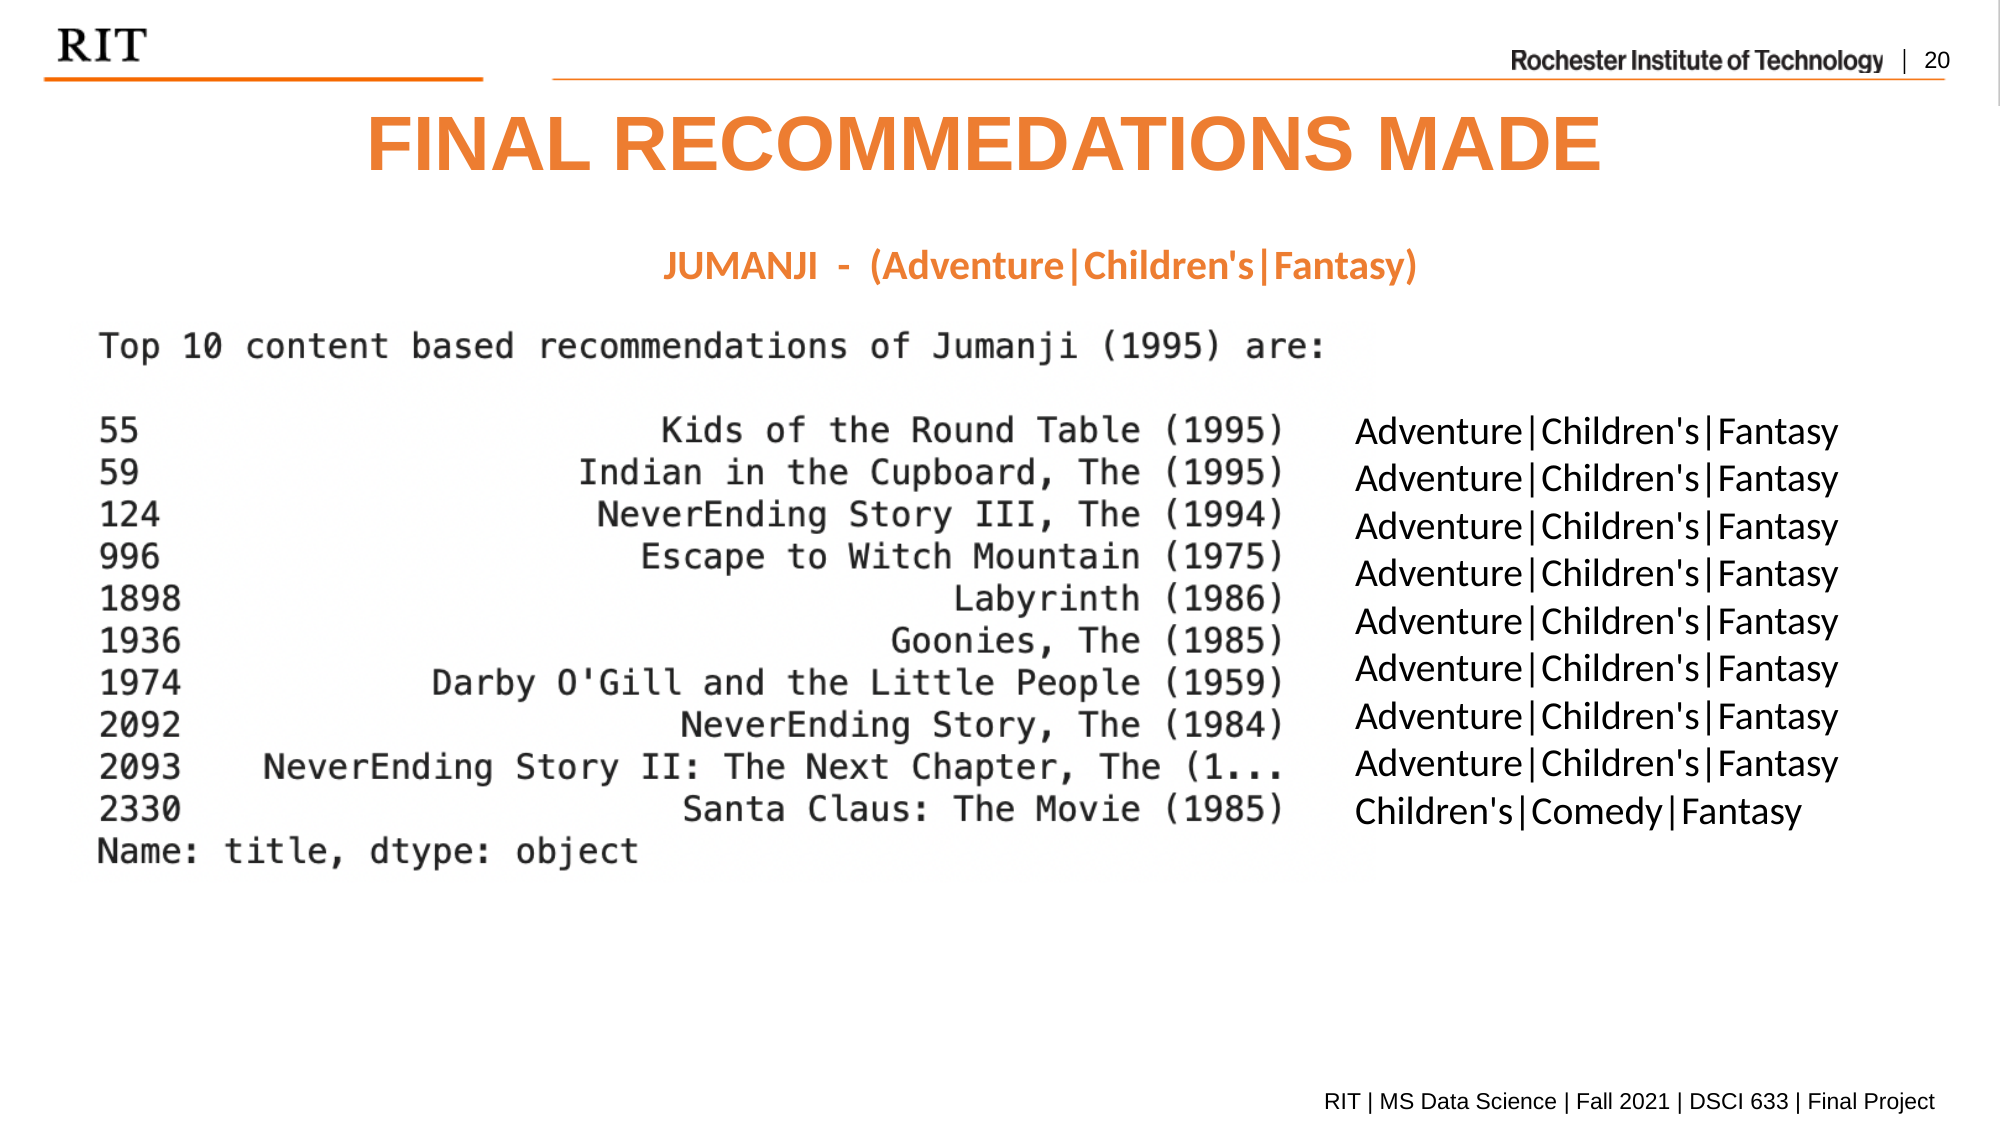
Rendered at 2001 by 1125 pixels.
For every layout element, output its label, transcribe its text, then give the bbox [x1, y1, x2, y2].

text_box Adventure|Children's|Fantasy Adventure|Children's|Fantasy Adventure|Children's|Fantasy Adventure|Children's|Fantasy Adventure|Children's|Fantasy Adventure|Children's|Fantasy Adventure|Children's|Fantasy Adventure|Children's|Fantasy Children's|Comedy|Fantasy [1376, 397, 1878, 840]
picture [69, 321, 1376, 884]
title FINAL RECOMMEDATIONS MADE [122, 106, 1848, 200]
text_box JUMANJI - (Adventure|Children's|Fantasy) [648, 230, 1443, 295]
picture [0, 0, 2000, 106]
text_box RIT | MS Data Science | Fall 2021 | DSCI 633 | Final Project [19, 1079, 1951, 1125]
